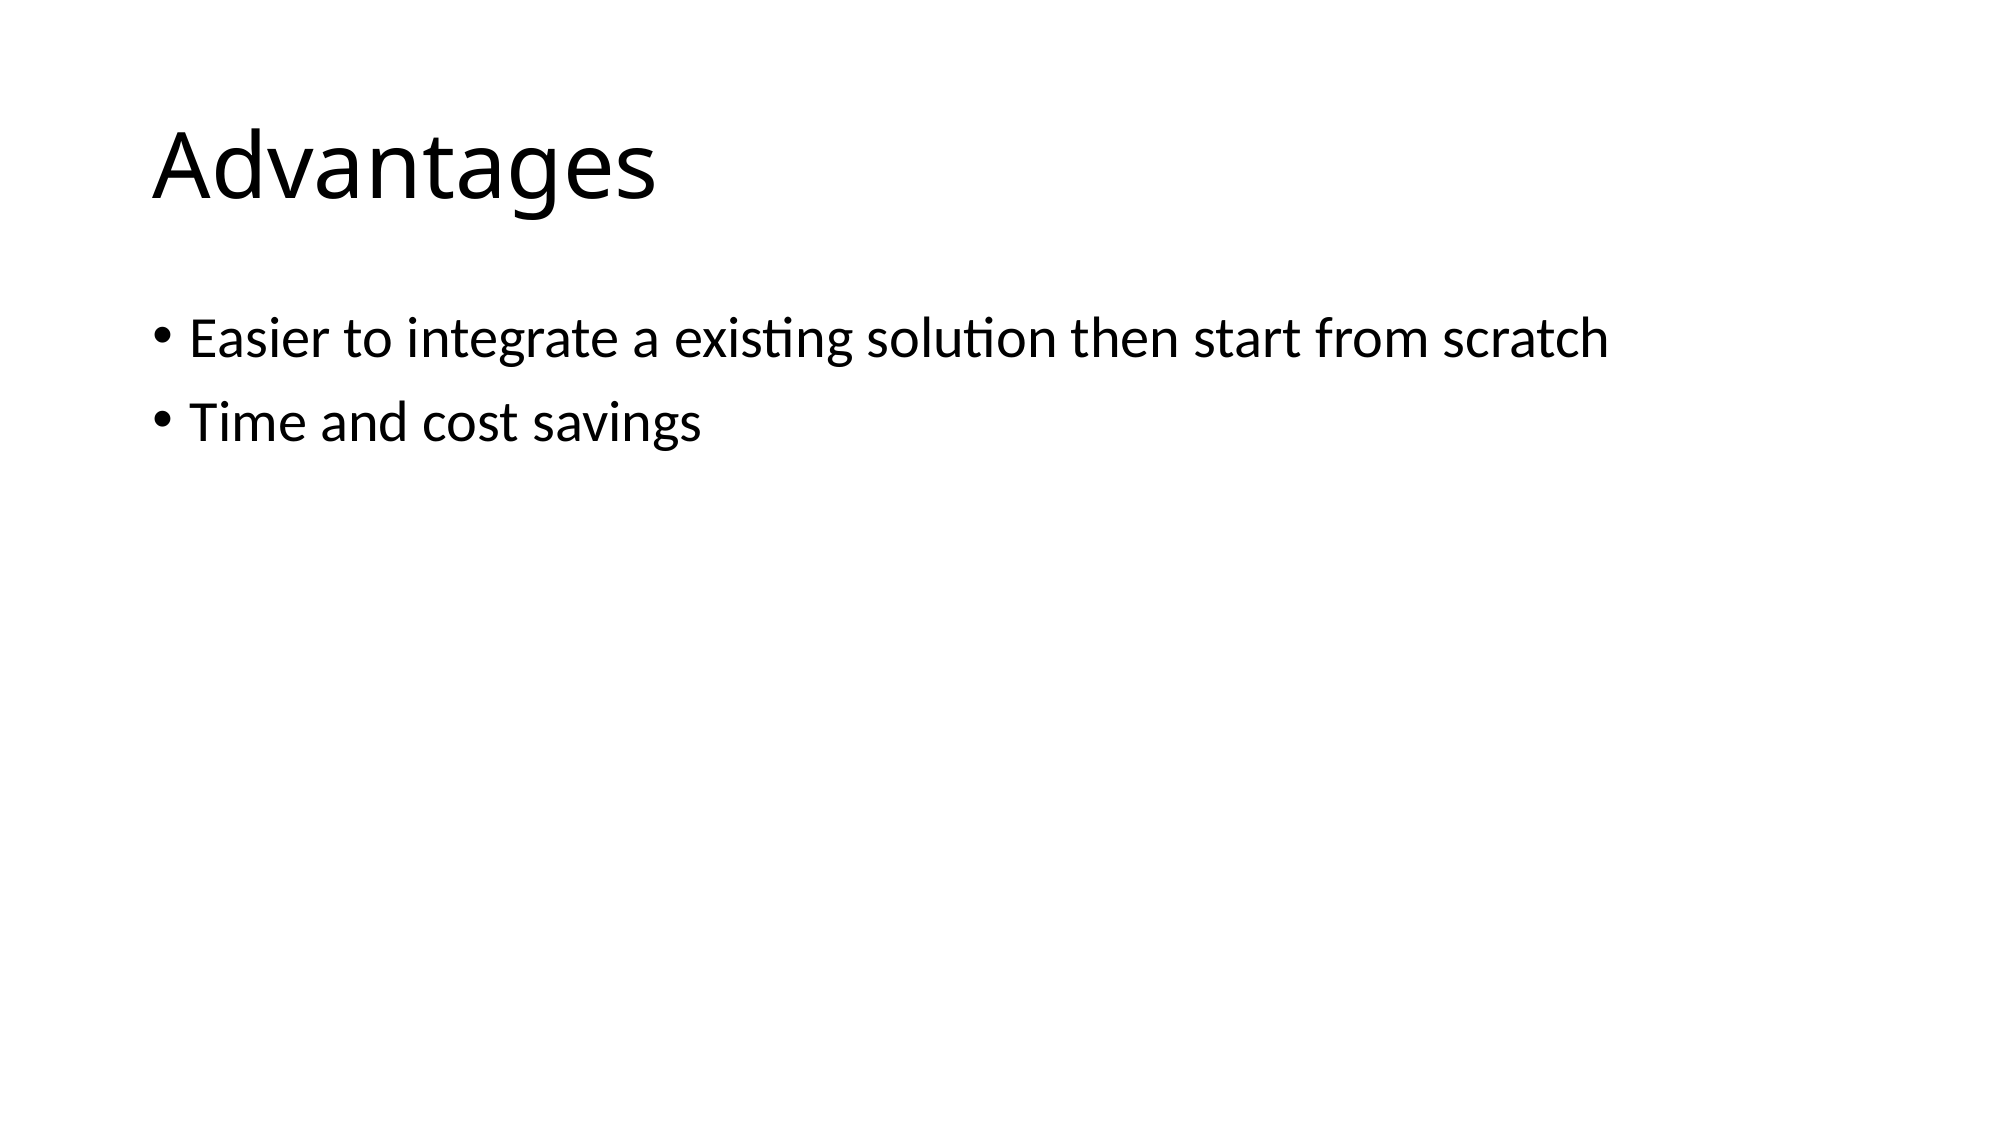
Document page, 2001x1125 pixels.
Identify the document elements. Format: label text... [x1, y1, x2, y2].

title Advantages [137, 59, 1863, 278]
list Easier to integrate a existing solution then start from scratch Time and cost savings [137, 299, 1863, 1014]
